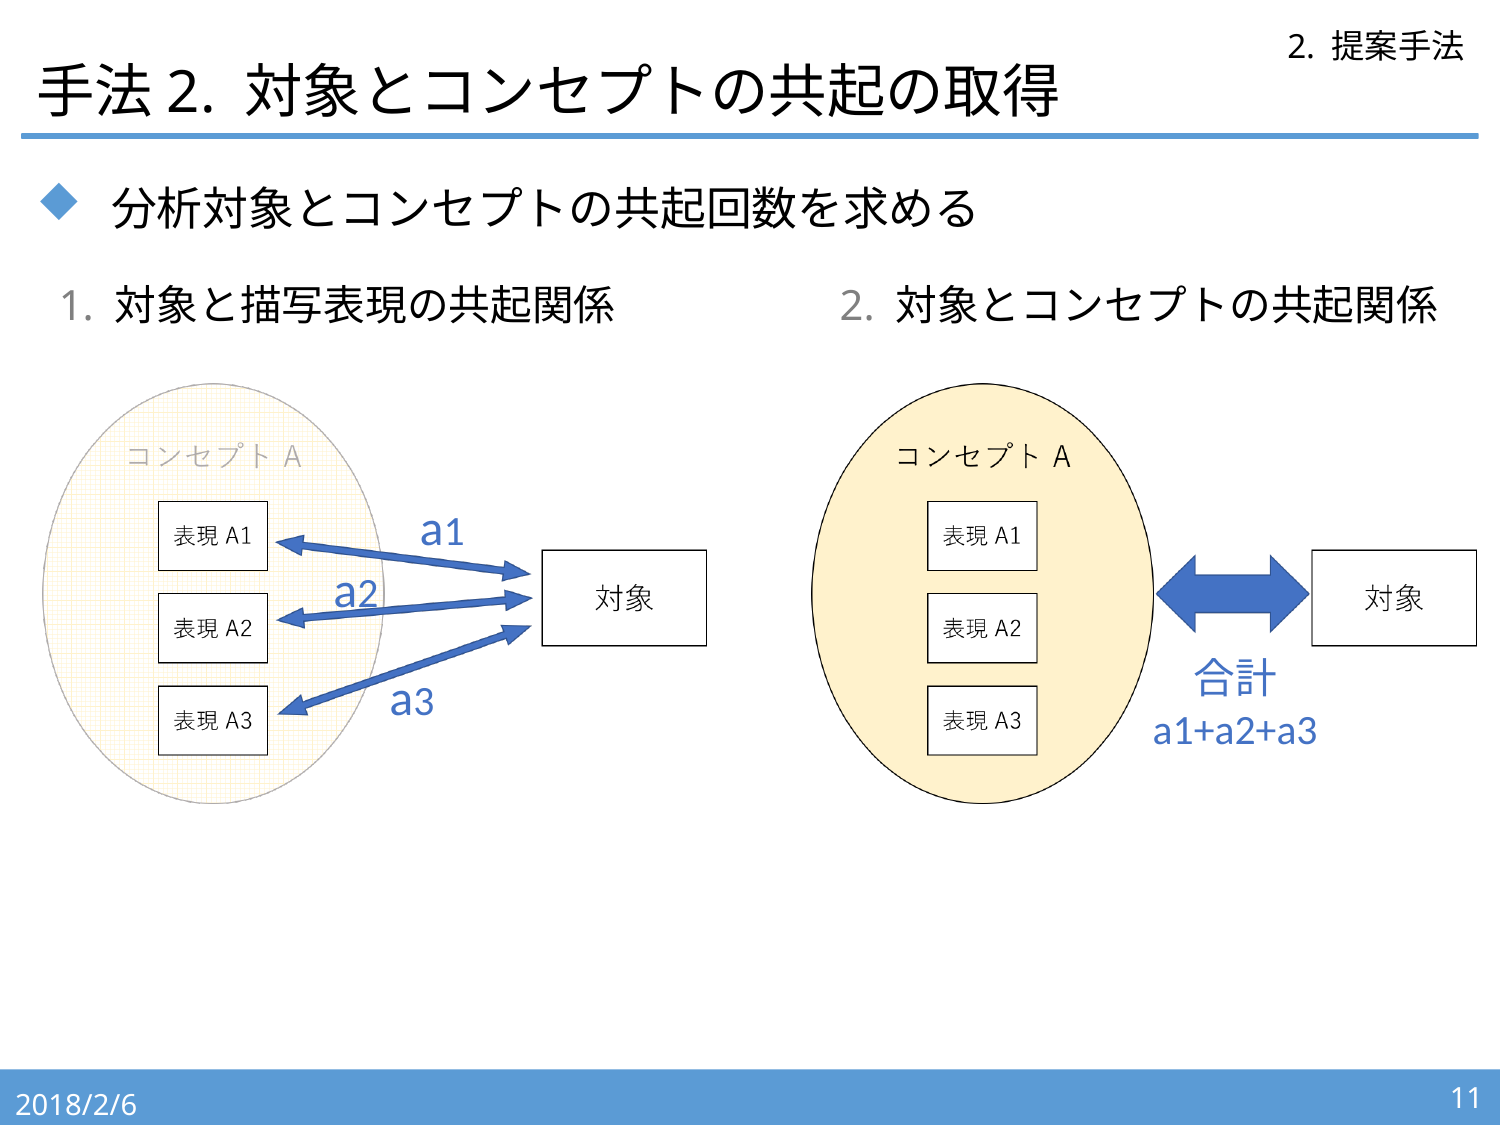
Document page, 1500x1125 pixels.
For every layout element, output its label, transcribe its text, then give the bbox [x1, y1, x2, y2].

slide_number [0, 1069, 338, 1125]
title 手法2. 対象とコンセプトの共起の取得 [21, 17, 1479, 134]
picture [42, 383, 707, 804]
list 分析対象とコンセプトの共起回数を求める [21, 172, 1477, 285]
picture [811, 383, 1477, 805]
slide_number 11 [1160, 1069, 1499, 1125]
text_box 1. 対象と描写表現の共起関係 [44, 271, 631, 337]
text_box 2. 対象とコンセプトの共起関係 [824, 271, 1454, 337]
